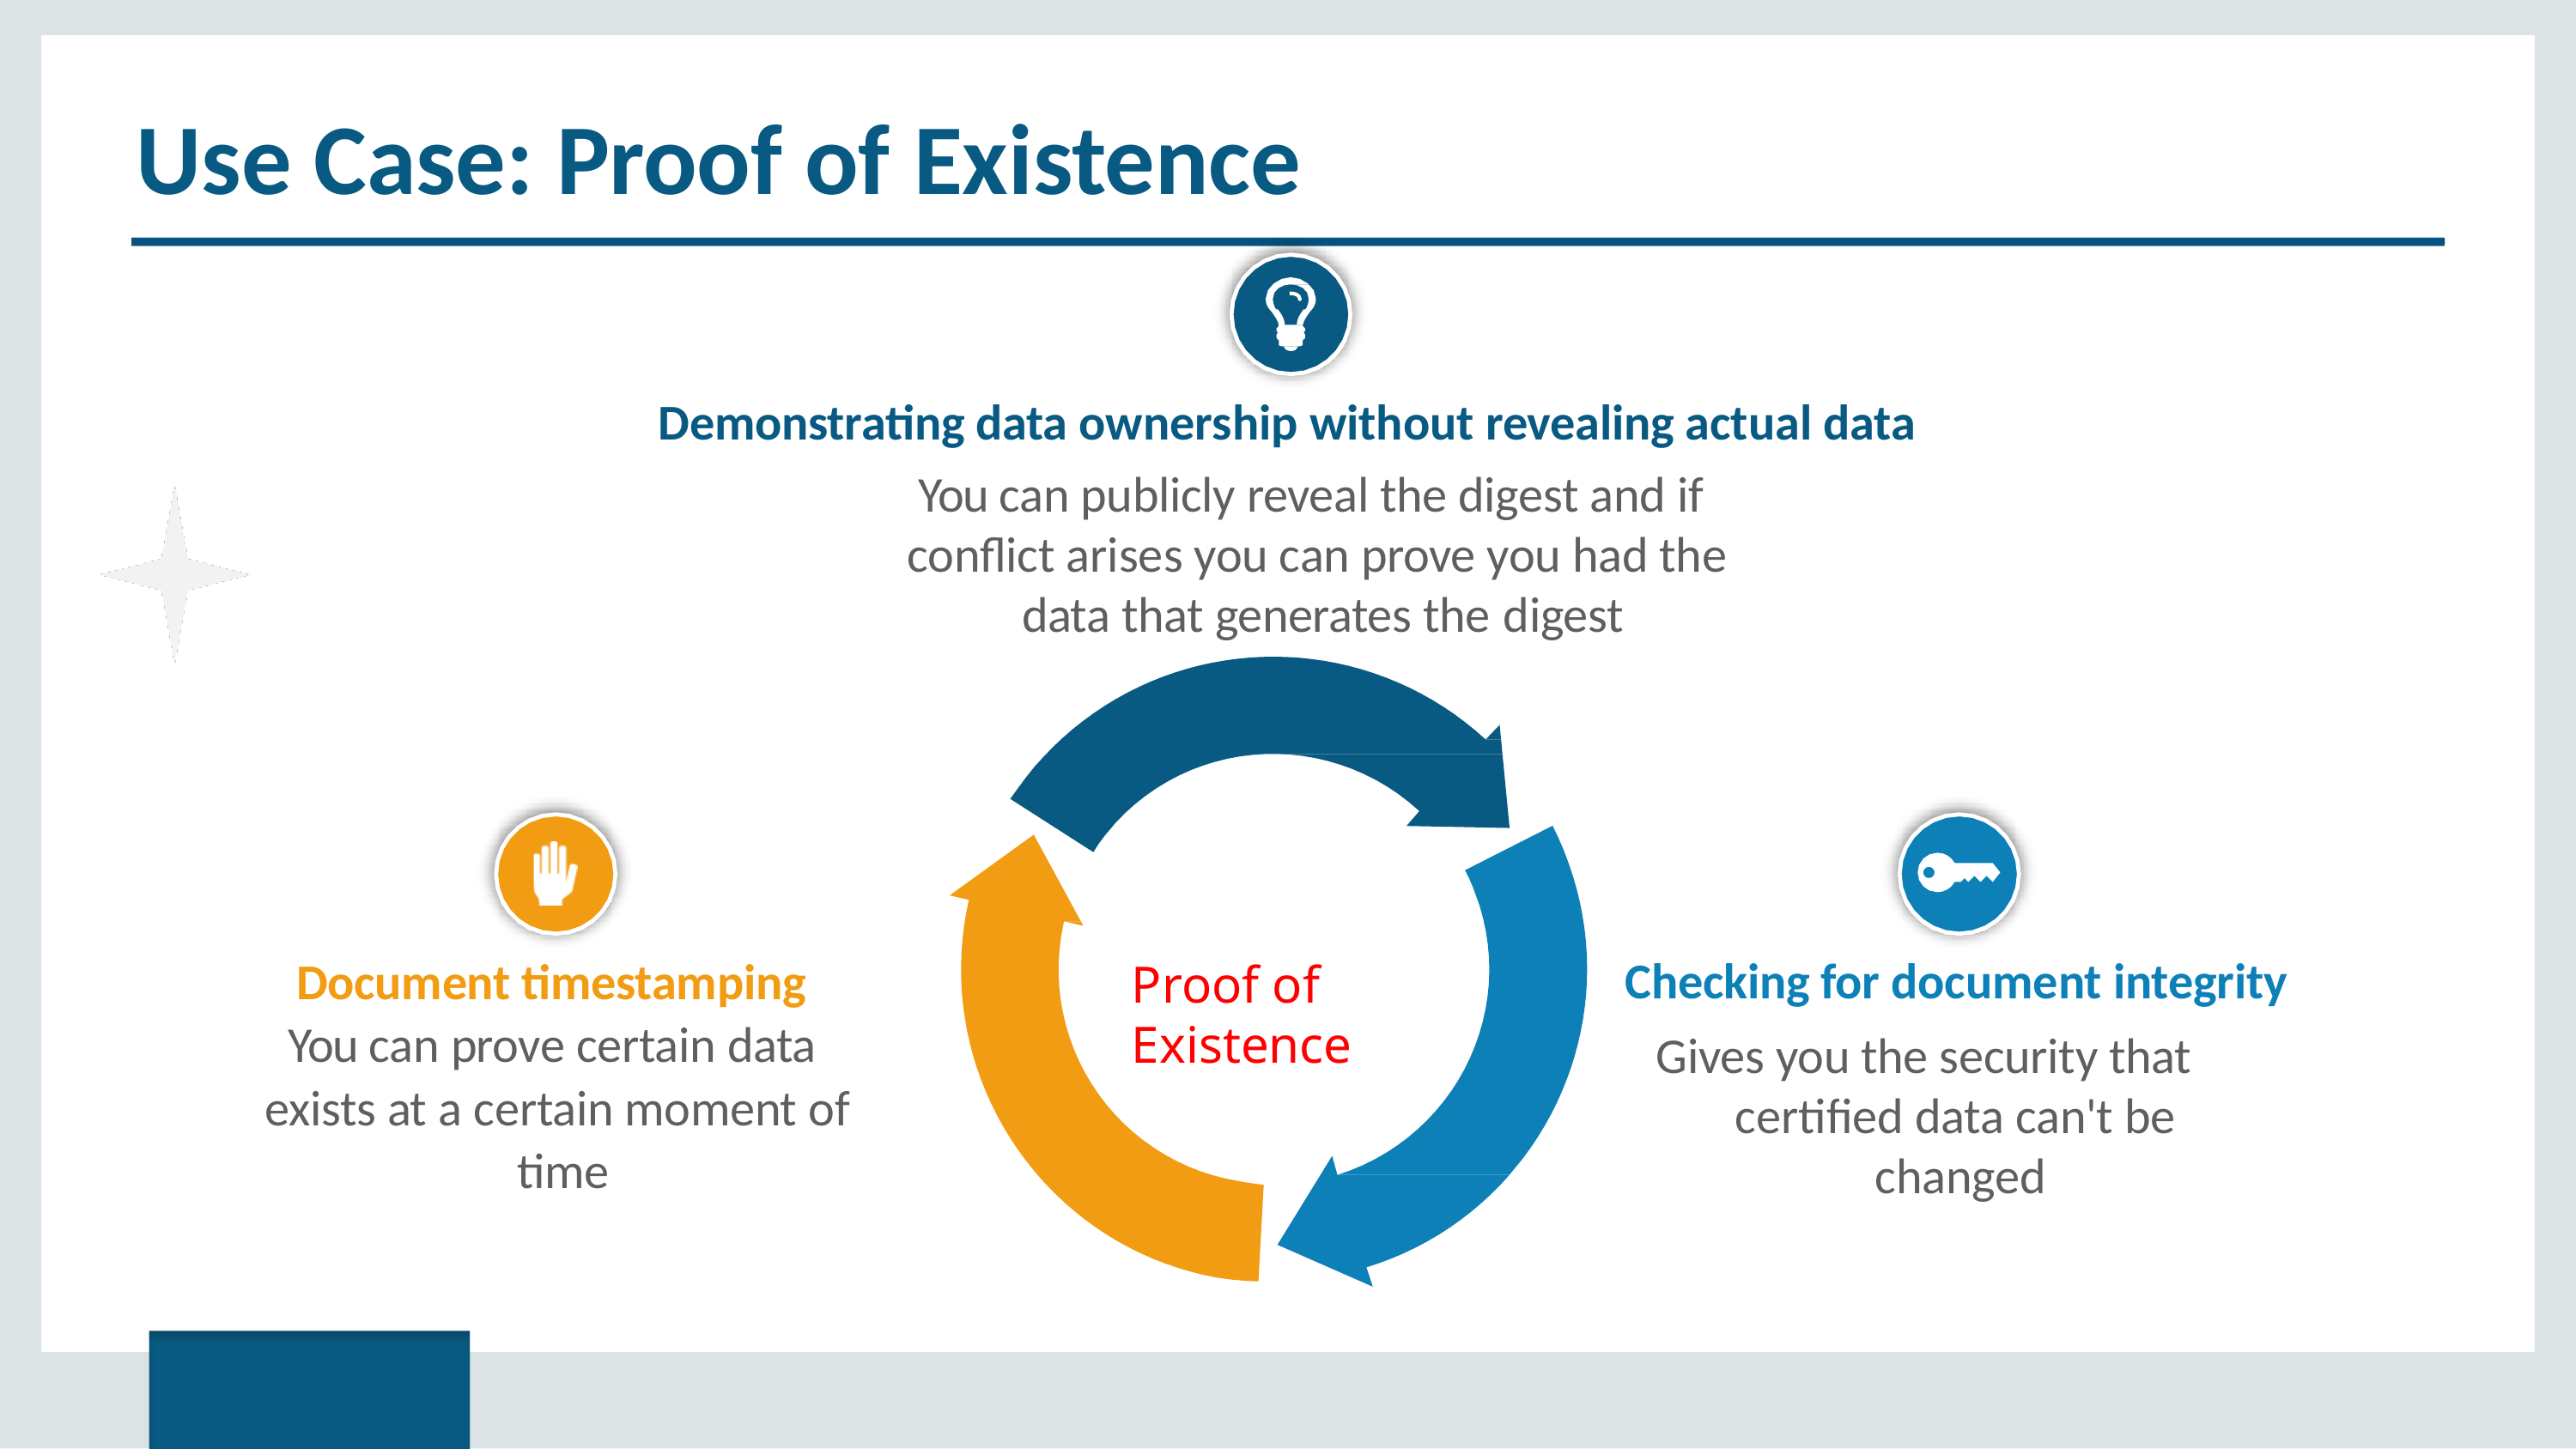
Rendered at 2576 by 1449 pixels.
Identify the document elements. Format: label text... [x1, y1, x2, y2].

text_box [1207, 230, 1373, 373]
text_box [1231, 254, 1351, 373]
title Use Case: Proof of Existence [132, 91, 1312, 337]
text_box Demonstrating data ownership without revealing actual data You can publicly reveal the digest and if conflict arises you can prove you had the data that generates the digest [654, 373, 1930, 642]
text_box [949, 834, 1264, 1282]
text_box Document timestamping You can prove certain data exists at a certain moment of time [256, 937, 857, 1199]
text_box Checking for document integrity Gives you the security that certified data can't be changed [1621, 931, 2297, 1204]
text_box [1010, 657, 1510, 852]
text_box Proof of Existence [1127, 949, 1424, 1073]
text_box [1917, 852, 2001, 893]
text_box [1373, 239, 2445, 244]
text_box [1899, 814, 2020, 931]
text_box [471, 790, 638, 937]
text_box [99, 484, 250, 664]
text_box [1277, 825, 1588, 1287]
text_box [1266, 276, 1316, 351]
text_box [533, 841, 578, 906]
text_box [149, 1331, 471, 1449]
text_box [495, 814, 616, 934]
text_box [1875, 790, 2042, 931]
